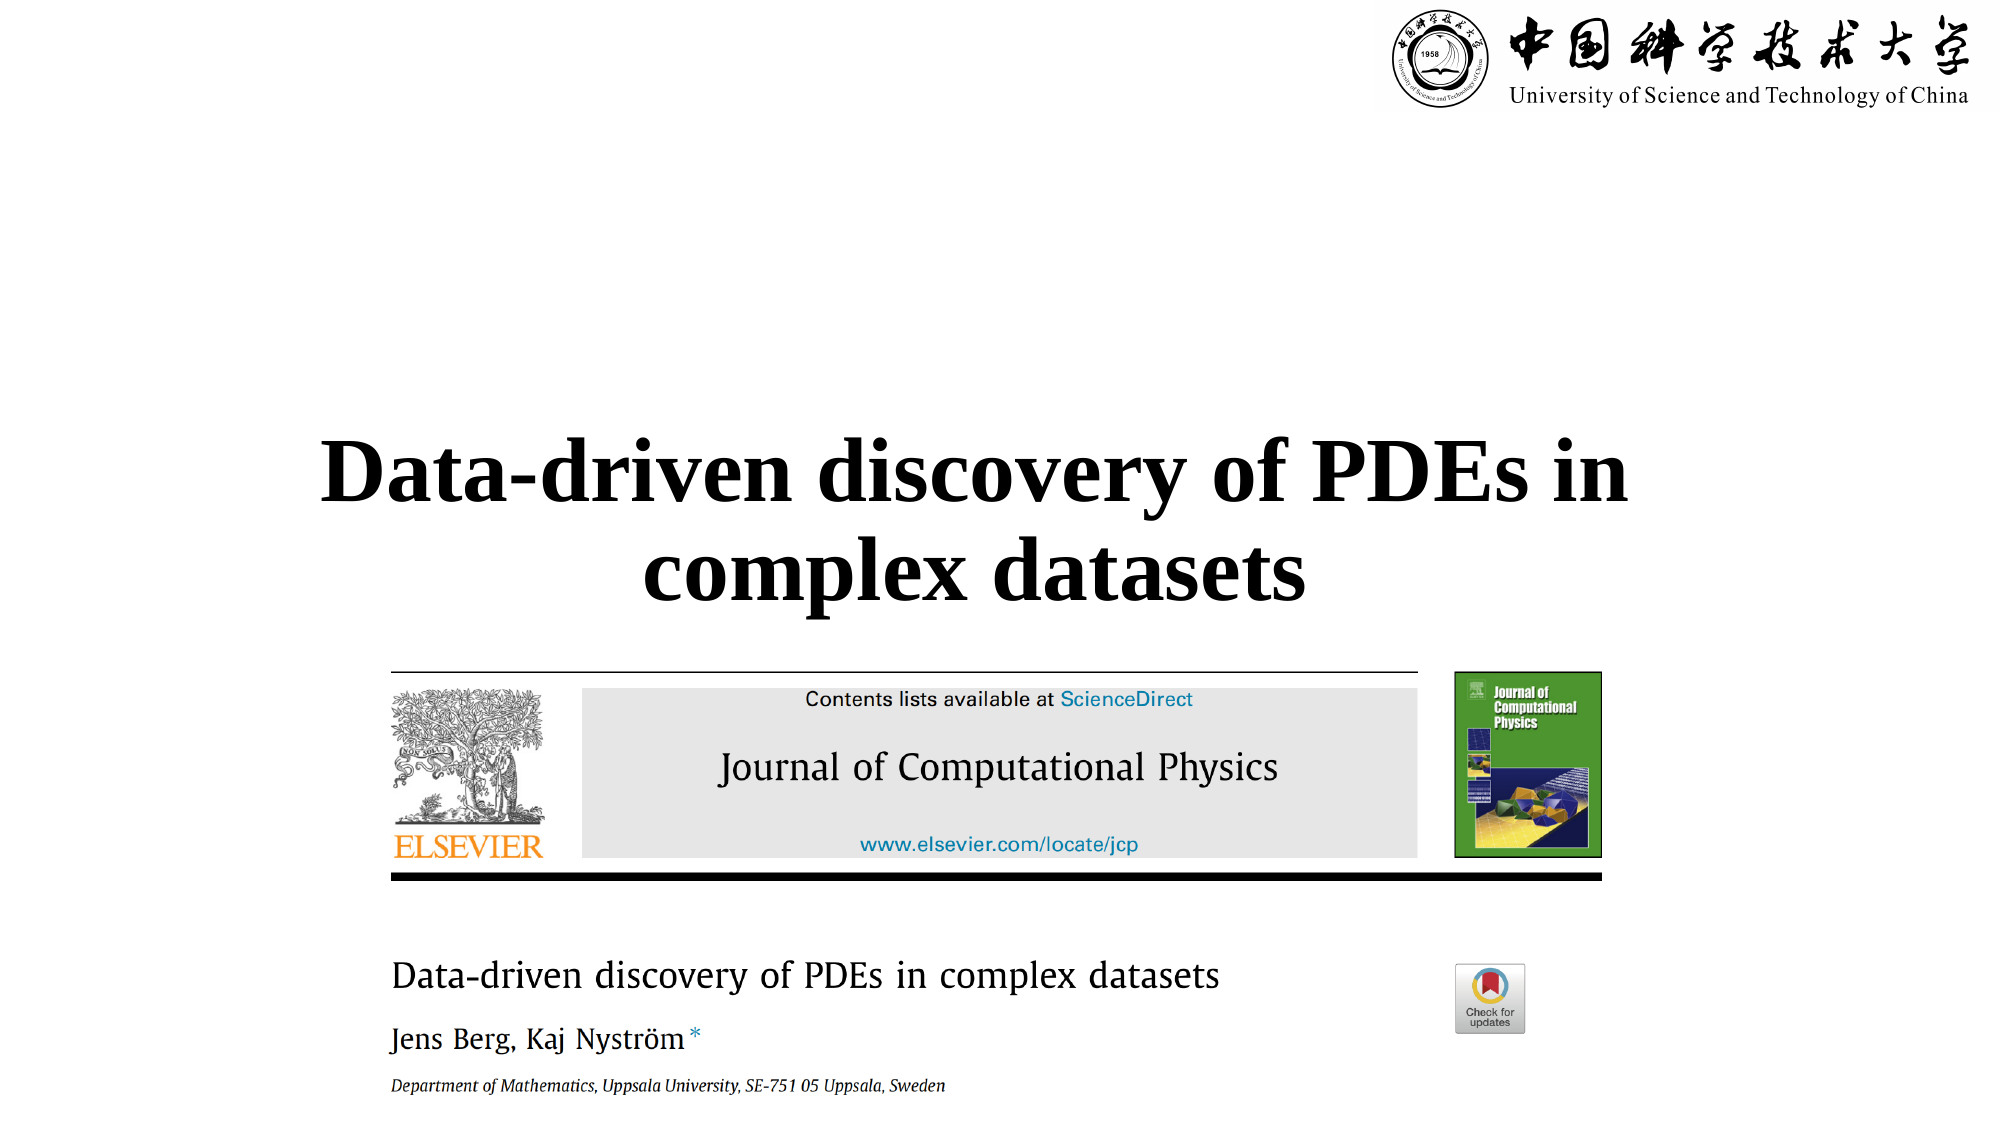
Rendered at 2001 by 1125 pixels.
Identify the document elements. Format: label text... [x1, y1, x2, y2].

picture [1374, 0, 2000, 113]
title Data-driven discovery of PDEs in complex datasets [225, 235, 1726, 628]
picture [348, 653, 1652, 1100]
